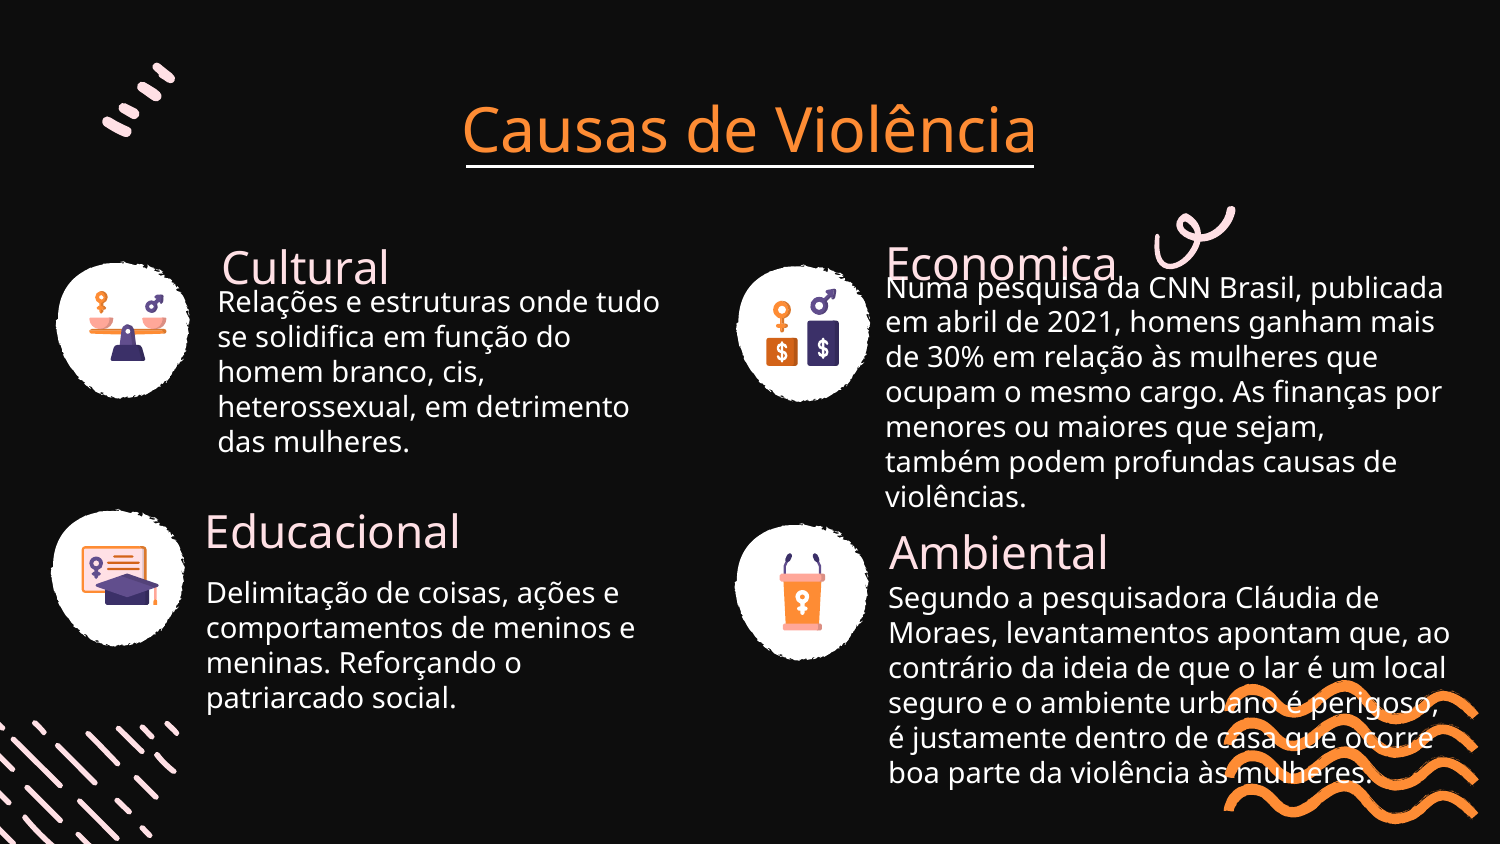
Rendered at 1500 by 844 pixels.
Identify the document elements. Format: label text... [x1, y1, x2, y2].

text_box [779, 552, 826, 631]
title Causas de Violência [116, 88, 1383, 167]
subtitle Delimitação de coisas, ações e comportamentos de meninos e meninas. Reforçando o patriarcado social. [190, 556, 695, 733]
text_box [81, 545, 160, 606]
subtitle Ambiental [874, 526, 1259, 567]
text_box [736, 264, 870, 402]
subtitle Numa pesquisa da CNN Brasil, publicada em abril de 2021, homens ganham mais de 30% em relação às mulheres que ocupam o mesmo cargo. As finanças por menores ou maiores que sejam, também podem profundas causas de violências. [870, 288, 1462, 494]
text_box [50, 508, 185, 647]
subtitle Educacional [189, 505, 574, 556]
subtitle Economica [870, 237, 1254, 287]
subtitle Cultural [206, 241, 591, 291]
subtitle Relações e estruturas onde tudo se solidifica em função do homem branco, cis, heterossexual, em detrimento das mulheres. [202, 299, 695, 443]
subtitle Segundo a pesquisadora Cláudia de Moraes, levantamentos apontam que, ao contrário da ideia de que o lar é um local seguro e o ambiente urbano é perigoso, é justamente dentro de casa que ocorre boa parte da violência às mulheres. [873, 567, 1473, 801]
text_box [766, 288, 839, 367]
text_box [104, 59, 173, 143]
text_box [55, 260, 190, 399]
text_box [1154, 206, 1236, 270]
text_box [734, 522, 869, 661]
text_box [89, 290, 167, 362]
